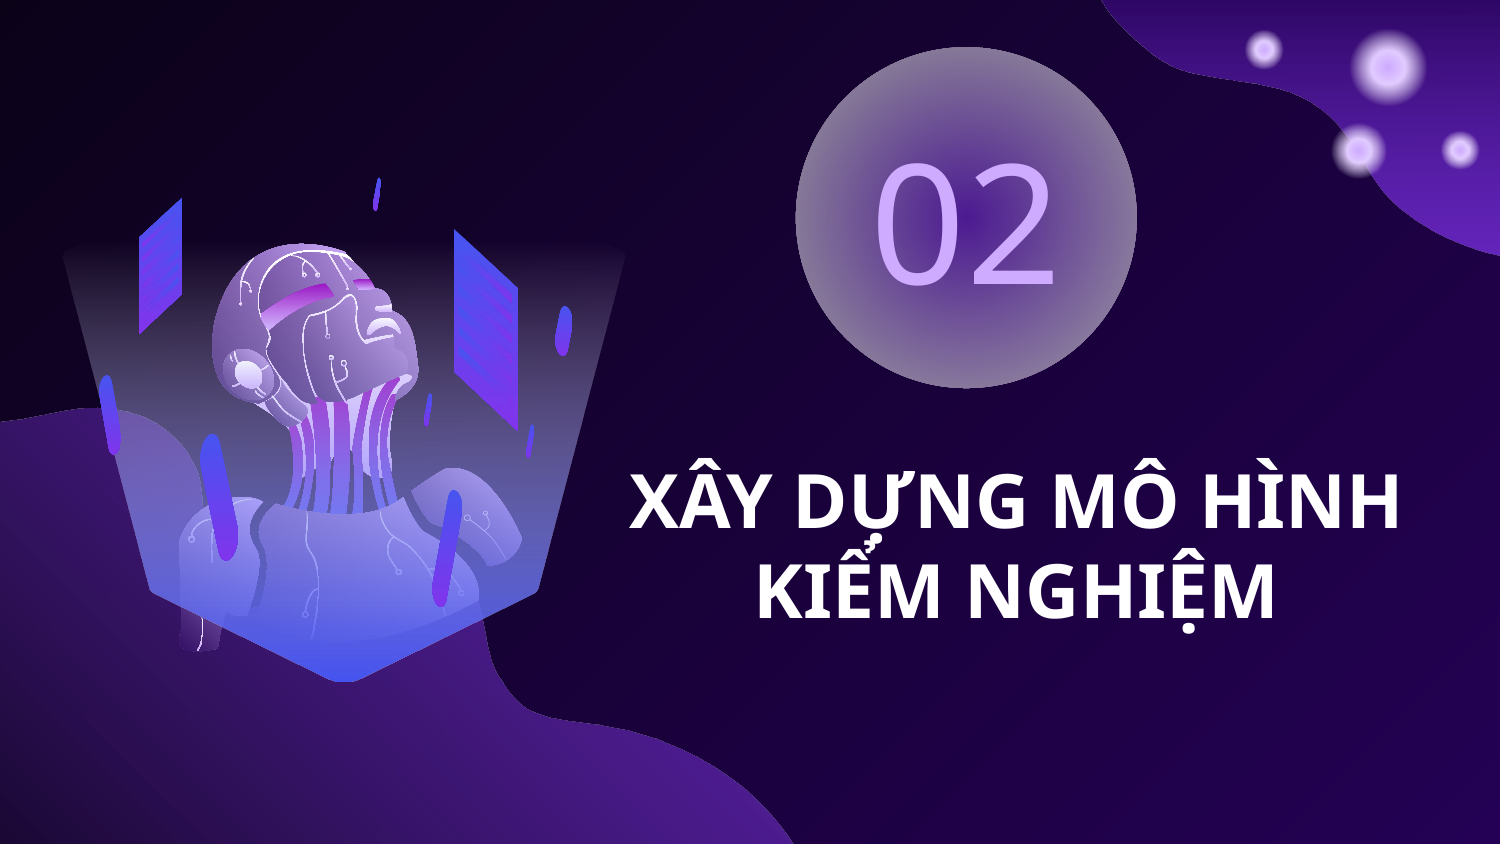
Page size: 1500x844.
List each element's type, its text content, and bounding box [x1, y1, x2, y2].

text_box [821, 47, 1112, 128]
title 02 [819, 128, 1114, 307]
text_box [61, 144, 625, 683]
title XÂY DỰNG MÔ HÌNH KIỂM NGHIỆM [630, 437, 1458, 651]
text_box [1114, 132, 1137, 303]
text_box [821, 307, 1112, 389]
text_box [795, 131, 819, 304]
